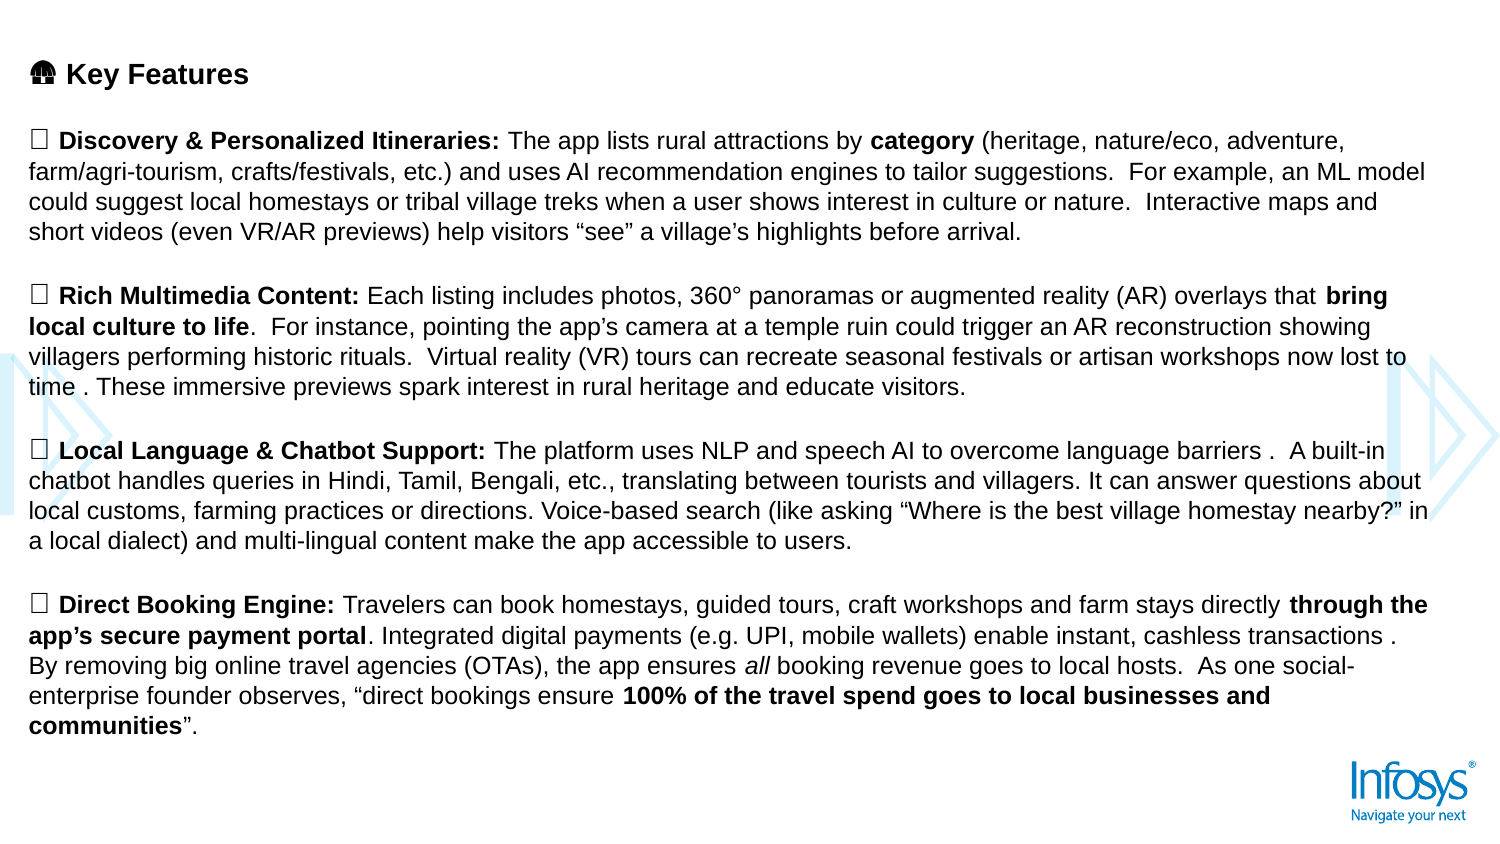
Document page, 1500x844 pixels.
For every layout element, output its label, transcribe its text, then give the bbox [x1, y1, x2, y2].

picture [1351, 760, 1477, 825]
text_box 🛖 Key Features 🌱 Discovery & Personalized Itineraries: The app lists rural attractions by category (heritage, nature/eco, adventure, farm/agri-tourism, crafts/festivals, etc.) and uses AI recommendation engines to tailor suggestions. For example, an ML model could suggest local homestays or tribal village treks when a user shows interest in culture or nature. Interactive maps and short videos (even VR/AR previews) help visitors “see” a village’s highlights before arrival. 🌱 Rich Multimedia Content: Each listing includes photos, 360° panoramas or augmented reality (AR) overlays that bring local culture to life. For instance, pointing the app’s camera at a temple ruin could trigger an AR reconstruction showing villagers performing historic rituals. Virtual reality (VR) tours can recreate seasonal festivals or artisan workshops now lost to time . These immersive previews spark interest in rural heritage and educate visitors. 🌱 Local Language & Chatbot Support: The platform uses NLP and speech AI to overcome language barriers . A built-in chatbot handles queries in Hindi, Tamil, Bengali, etc., translating between tourists and villagers. It can answer questions about local customs, farming practices or directions. Voice-based search (like asking “Where is the best village homestay nearby?” in a local dialect) and multi-lingual content make the app accessible to users. 🌱 Direct Booking Engine: Travelers can book homestays, guided tours, craft workshops and farm stays directly through the app’s secure payment portal. Integrated digital payments (e.g. UPI, mobile wallets) enable instant, cashless transactions . By removing big online travel agencies (OTAs), the app ensures all booking revenue goes to local hosts. As one social-enterprise founder observes, “direct bookings ensure 100% of the travel spend goes to local businesses and communities”. [13, 18, 1451, 351]
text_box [0, 352, 1500, 524]
text_box 🛖 Key Features 🌱 Discovery & Personalized Itineraries: The app lists rural attractions by category (heritage, nature/eco, adventure, farm/agri-tourism, crafts/festivals, etc.) and uses AI recommendation engines to tailor suggestions. For example, an ML model could suggest local homestays or tribal village treks when a user shows interest in culture or nature. Interactive maps and short videos (even VR/AR previews) help visitors “see” a village’s highlights before arrival. 🌱 Rich Multimedia Content: Each listing includes photos, 360° panoramas or augmented reality (AR) overlays that bring local culture to life. For instance, pointing the app’s camera at a temple ruin could trigger an AR reconstruction showing villagers performing historic rituals. Virtual reality (VR) tours can recreate seasonal festivals or artisan workshops now lost to time . These immersive previews spark interest in rural heritage and educate visitors. 🌱 Local Language & Chatbot Support: The platform uses NLP and speech AI to overcome language barriers . A built-in chatbot handles queries in Hindi, Tamil, Bengali, etc., translating between tourists and villagers. It can answer questions about local customs, farming practices or directions. Voice-based search (like asking “Where is the best village homestay nearby?” in a local dialect) and multi-lingual content make the app accessible to users. 🌱 Direct Booking Engine: Travelers can book homestays, guided tours, craft workshops and farm stays directly through the app’s secure payment portal. Integrated digital payments (e.g. UPI, mobile wallets) enable instant, cashless transactions . By removing big online travel agencies (OTAs), the app ensures all booking revenue goes to local hosts. As one social-enterprise founder observes, “direct bookings ensure 100% of the travel spend goes to local businesses and communities”. [13, 532, 1451, 812]
